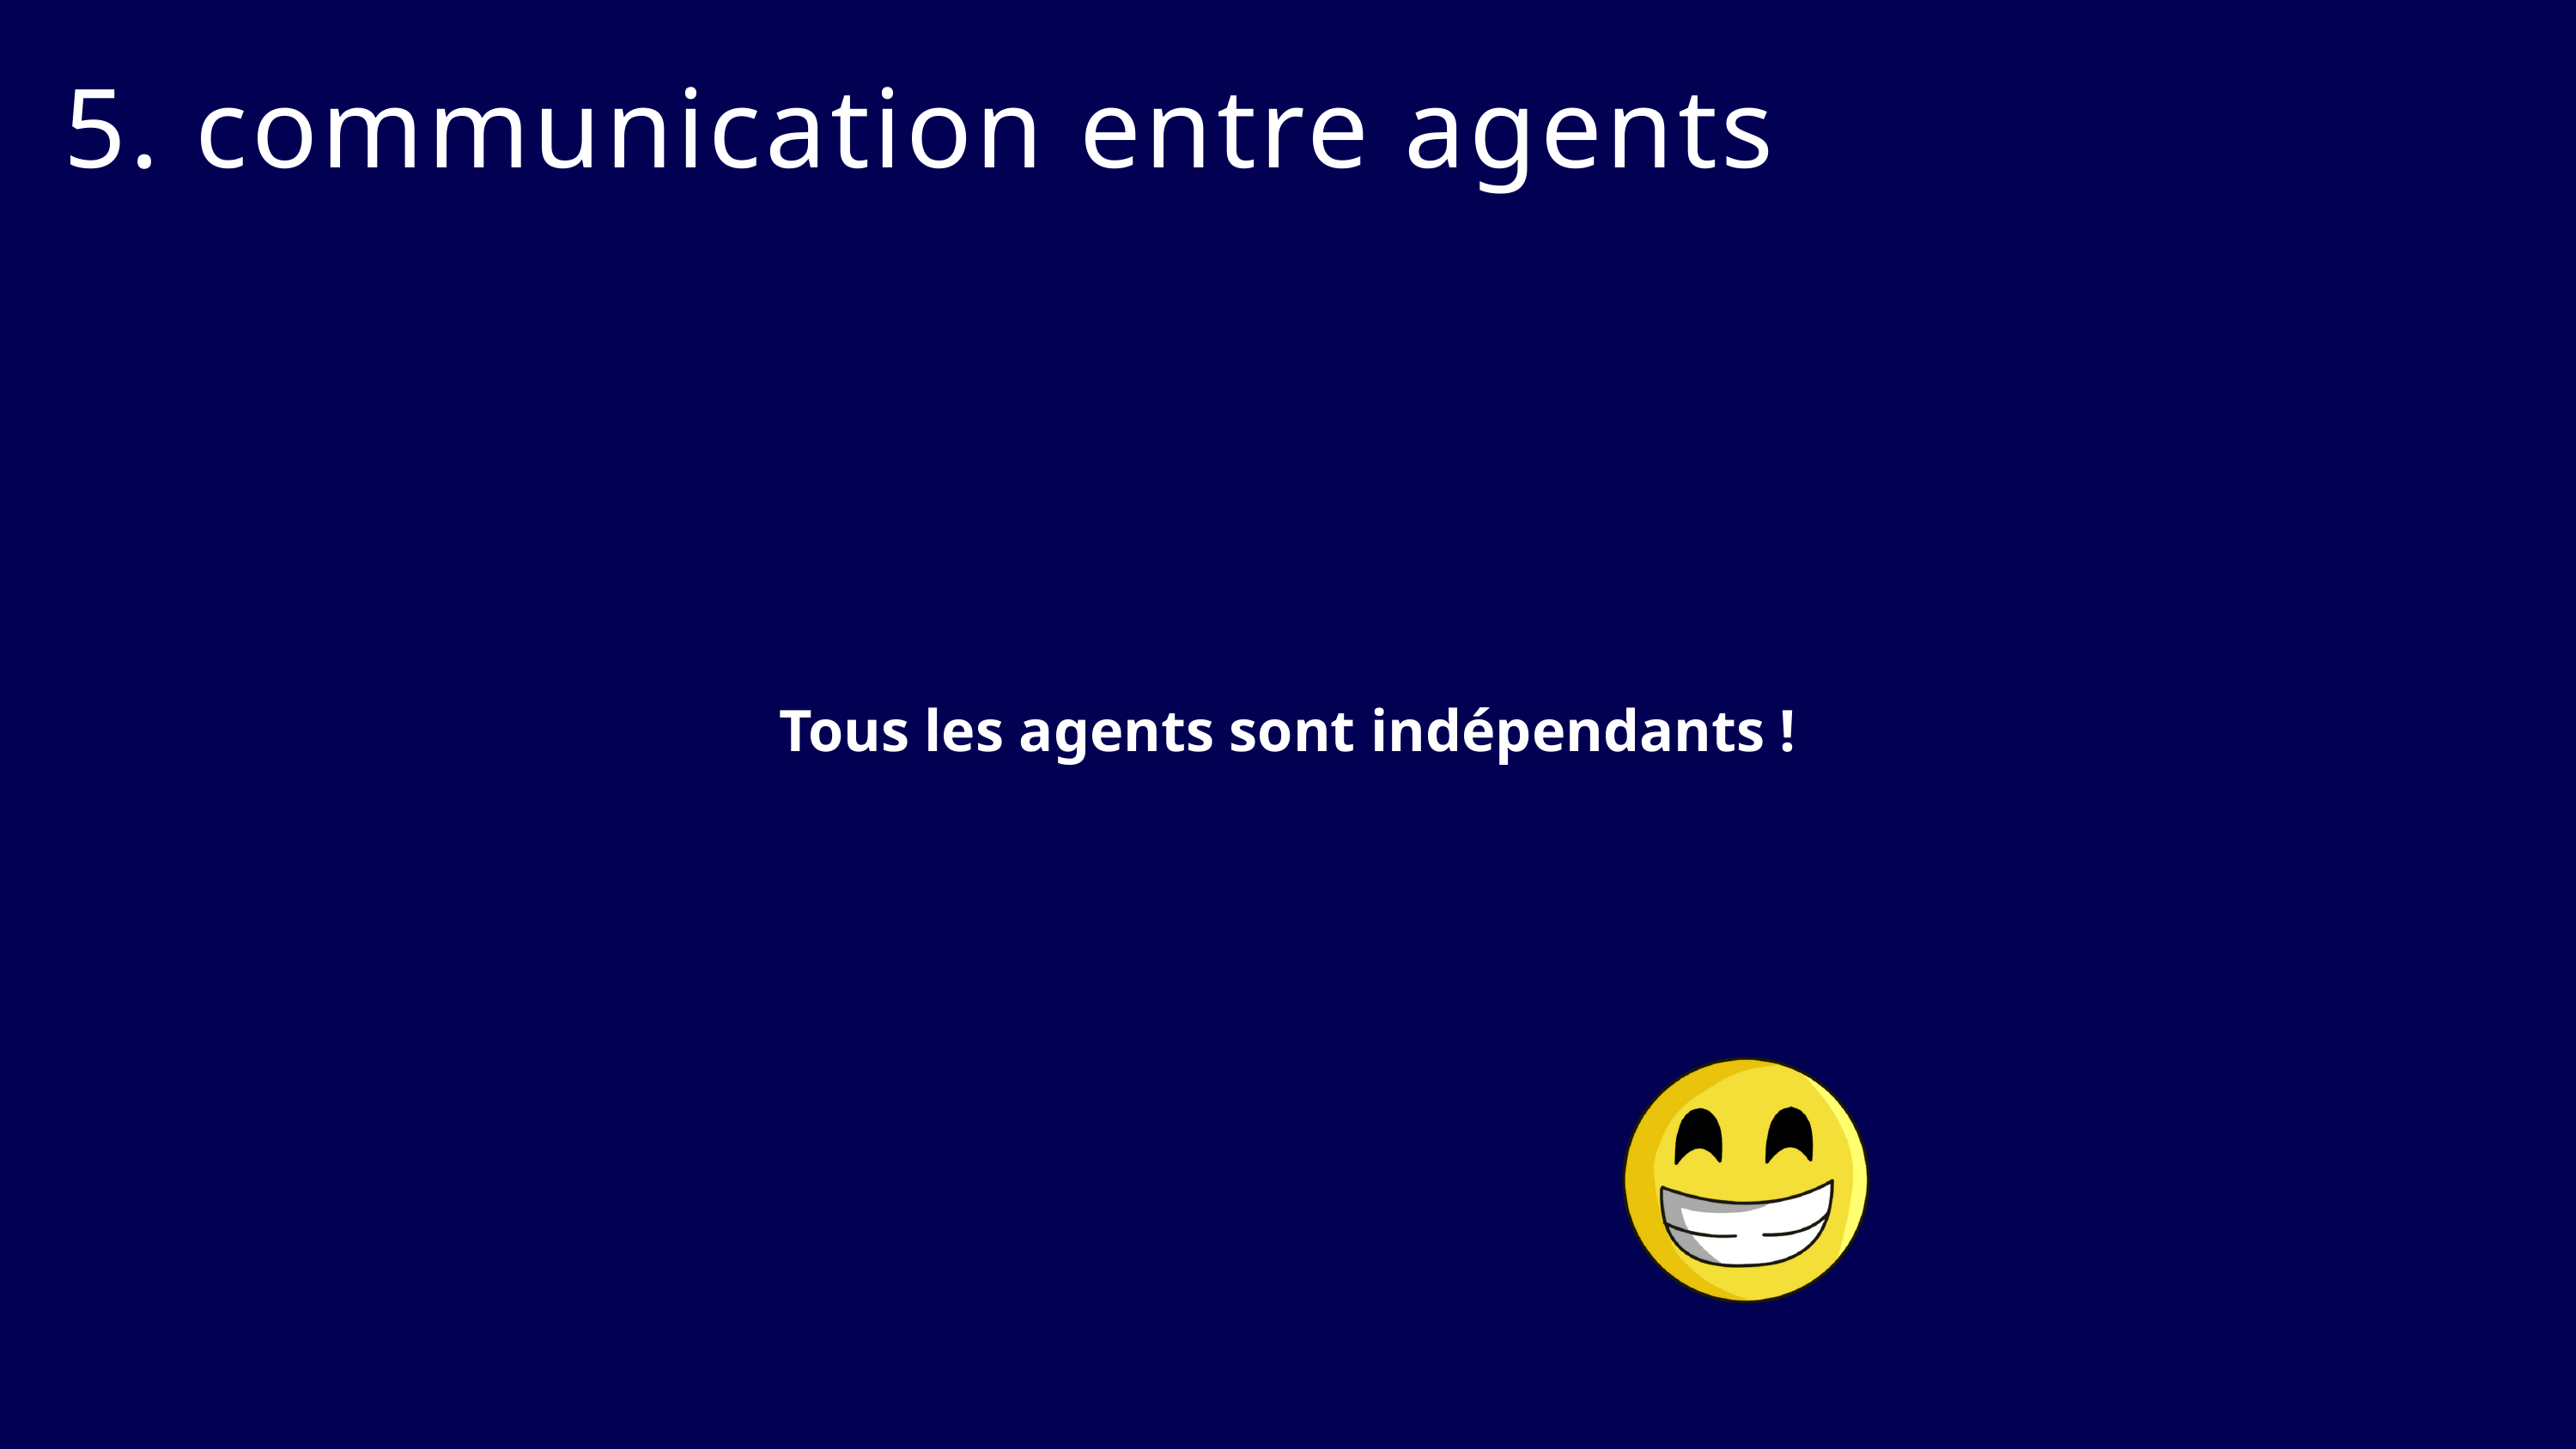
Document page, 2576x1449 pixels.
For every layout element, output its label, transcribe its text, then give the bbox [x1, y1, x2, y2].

text_box 5. communication entre agents [64, 74, 2537, 191]
text_box Tous les agents sont indépendants ! [771, 682, 1805, 763]
text_box [1621, 1056, 1870, 1304]
